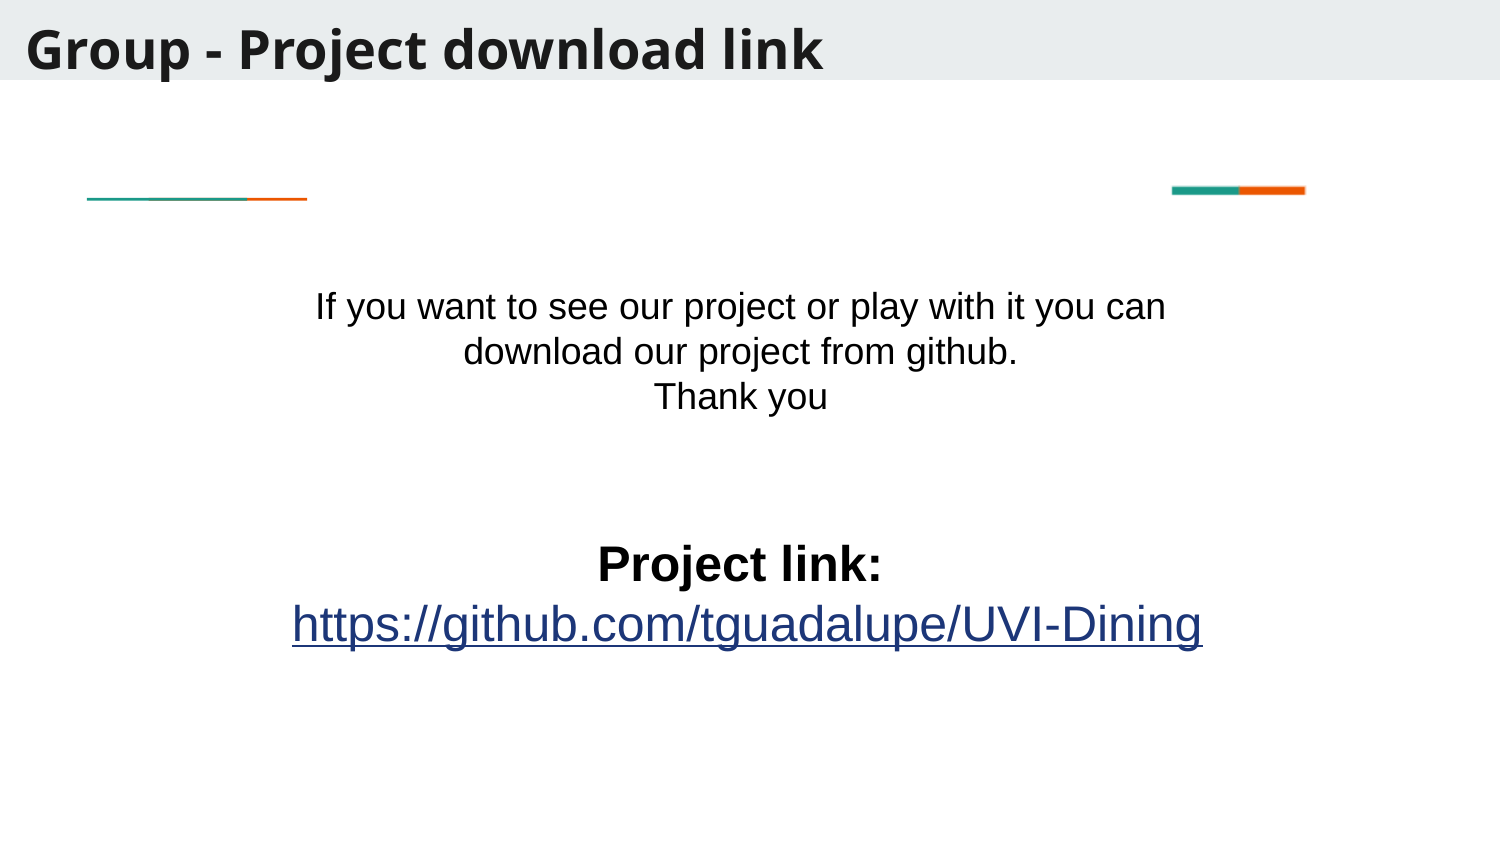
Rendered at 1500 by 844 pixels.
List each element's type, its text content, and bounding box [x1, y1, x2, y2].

title Group - Project download link [10, 0, 1273, 88]
picture [1166, 176, 1316, 208]
text_box If you want to see our project or play with it you can download our project from github. Thank you [265, 266, 1217, 447]
text_box Project link: https://github.com/tguadalupe/UVI-Dining [235, 516, 1260, 697]
